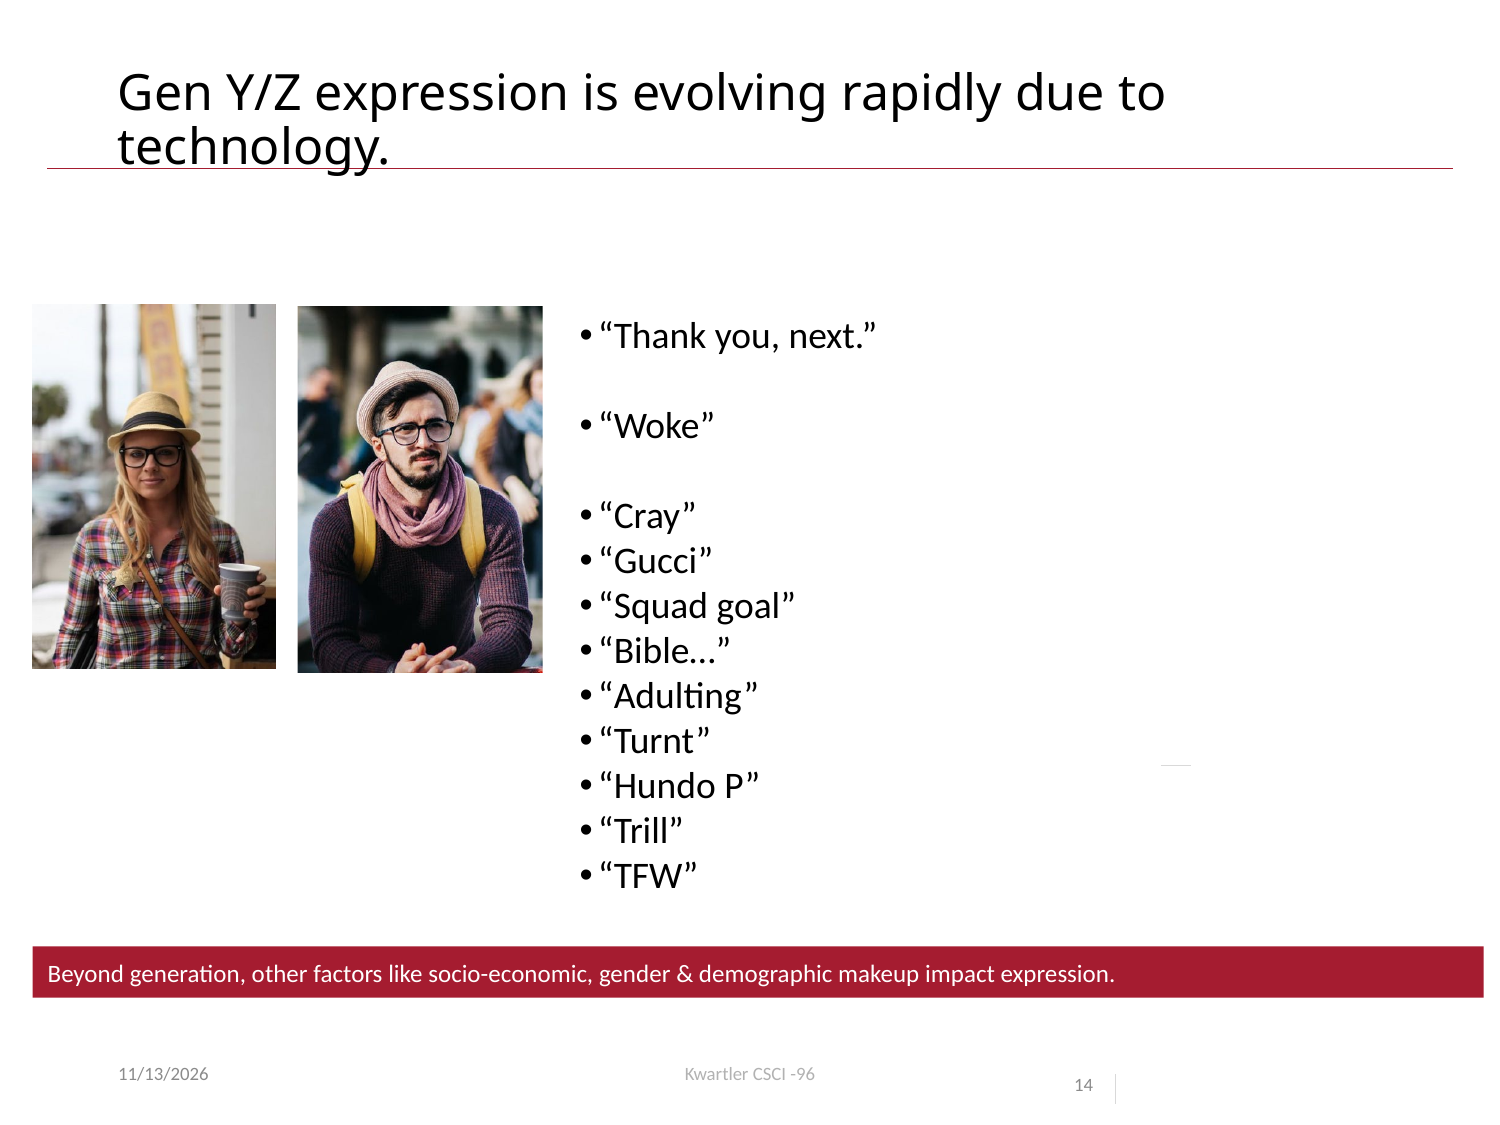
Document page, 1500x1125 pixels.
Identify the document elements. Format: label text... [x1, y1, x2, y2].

slide_number 14 [1059, 1042, 1200, 1103]
title Gen Y/Z expression is evolving rapidly due to technology. [103, 59, 1397, 157]
text_box “Thank you, next.” “Woke” “Cray” “Gucci” “Squad goal” “Bible…” “Adulting” “Turnt” “Hundo P” “Trill” “TFW” [564, 304, 1484, 904]
footer Kwartler CSCI -96 [496, 1042, 1004, 1103]
text_box Beyond generation, other factors like socio-economic, gender & demographic makeup impact expression. [32, 945, 1485, 999]
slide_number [103, 1042, 441, 1103]
picture [32, 304, 276, 669]
picture [297, 306, 543, 673]
